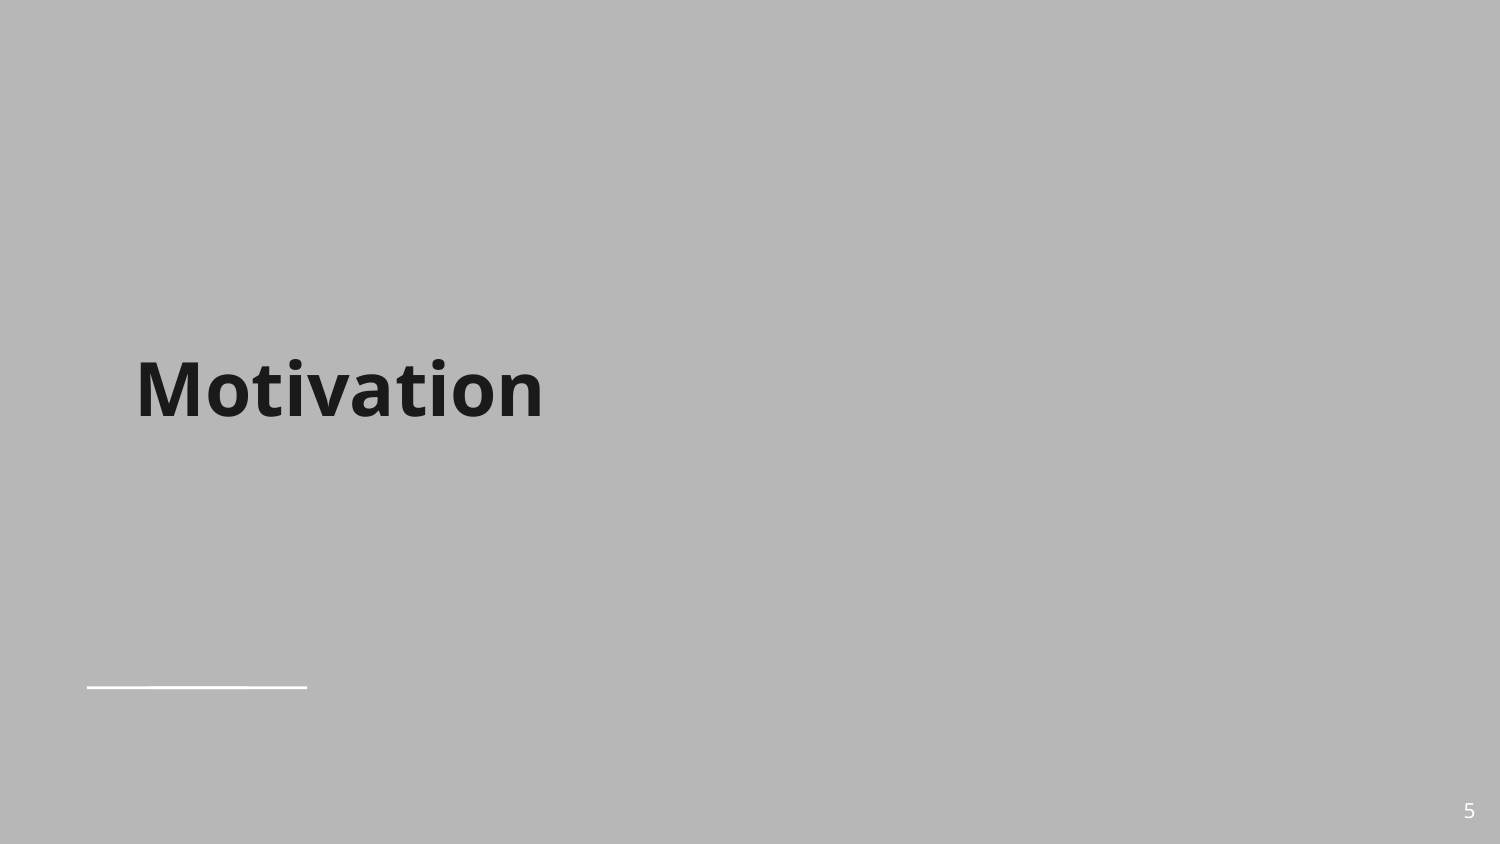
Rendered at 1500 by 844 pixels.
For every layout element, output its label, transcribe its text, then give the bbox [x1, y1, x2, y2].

slide_number ‹#› [1400, 779, 1491, 844]
title Motivation [119, 141, 1272, 632]
